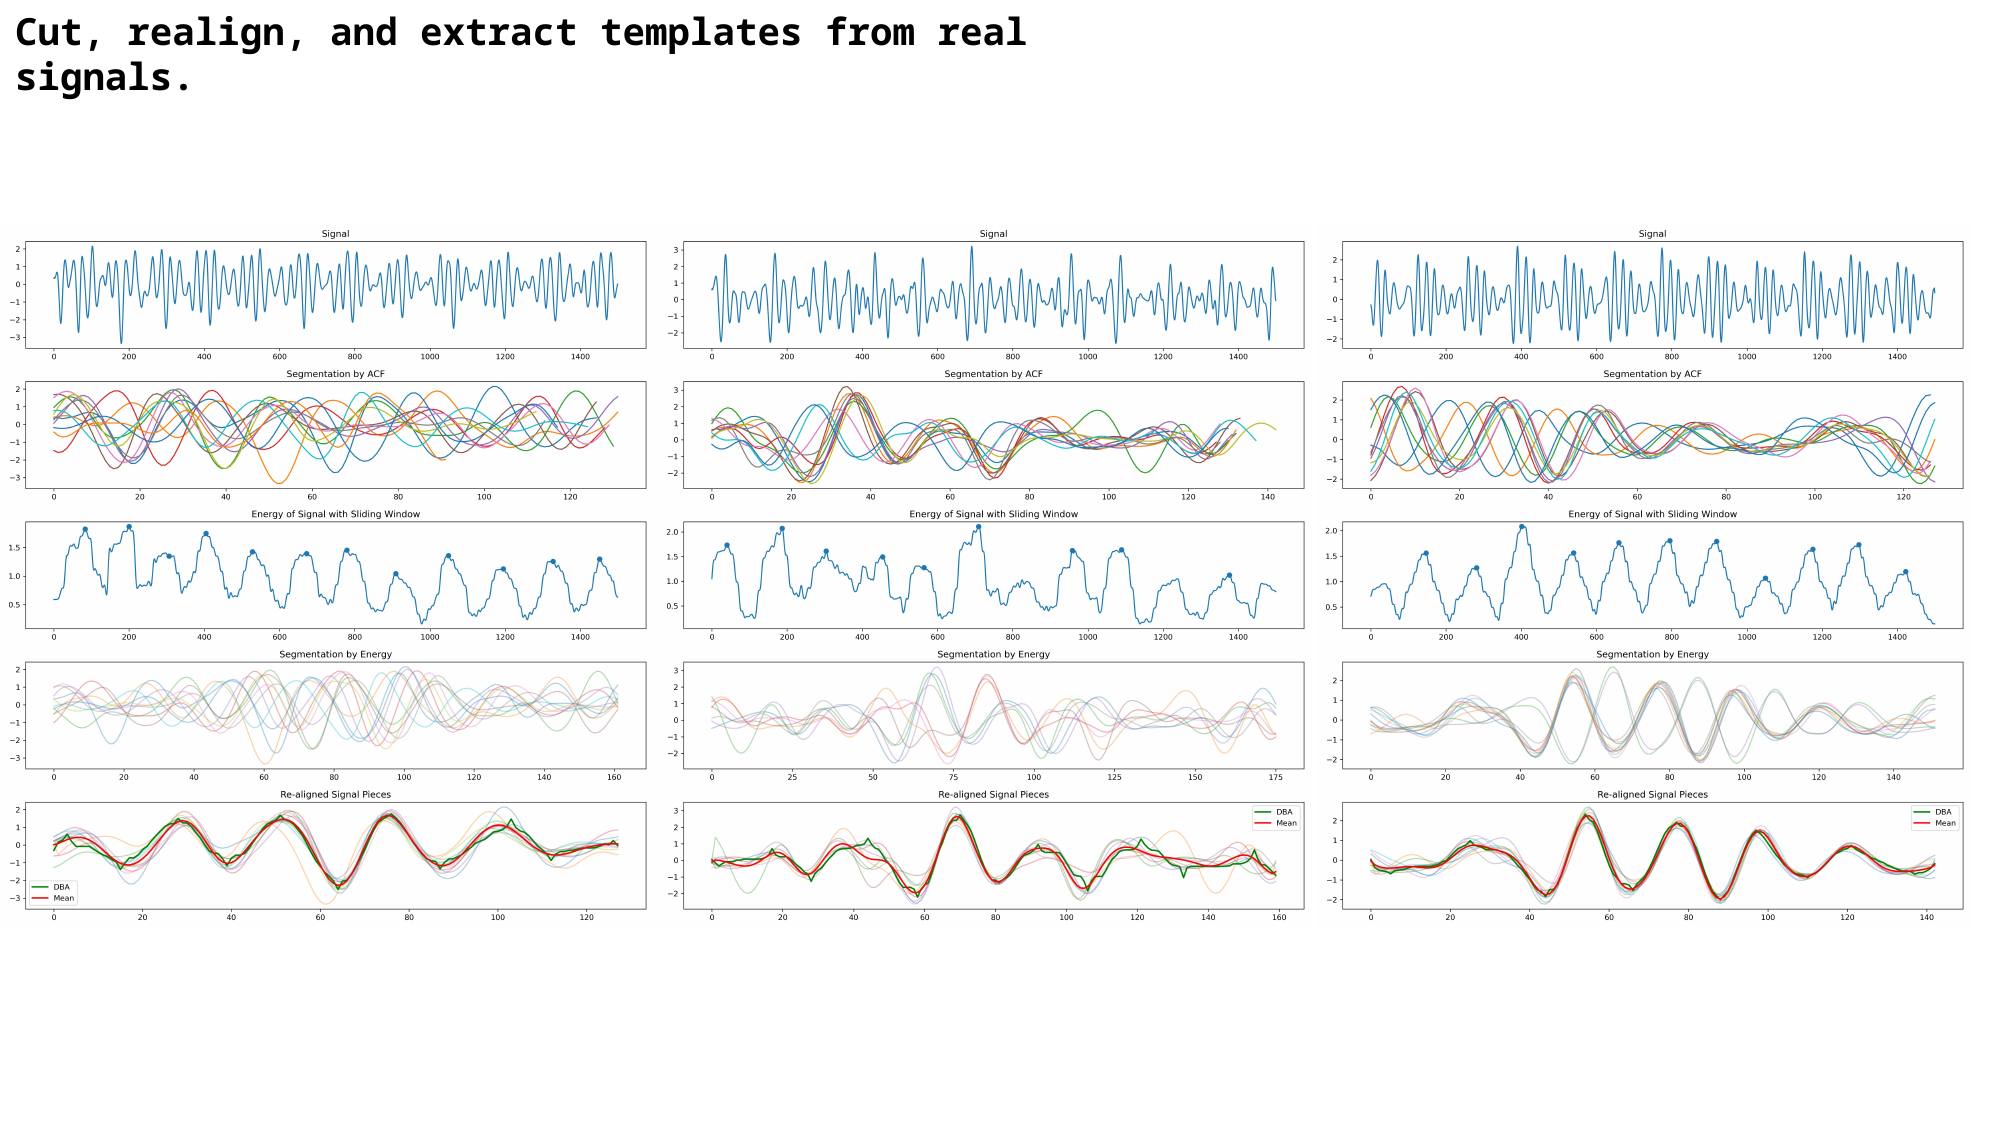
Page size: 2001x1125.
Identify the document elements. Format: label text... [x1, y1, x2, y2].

picture [658, 221, 1313, 930]
picture [1317, 221, 1971, 930]
picture [0, 221, 654, 930]
text_box Cut, realign, and extract templates from real signals. [0, 0, 1150, 105]
